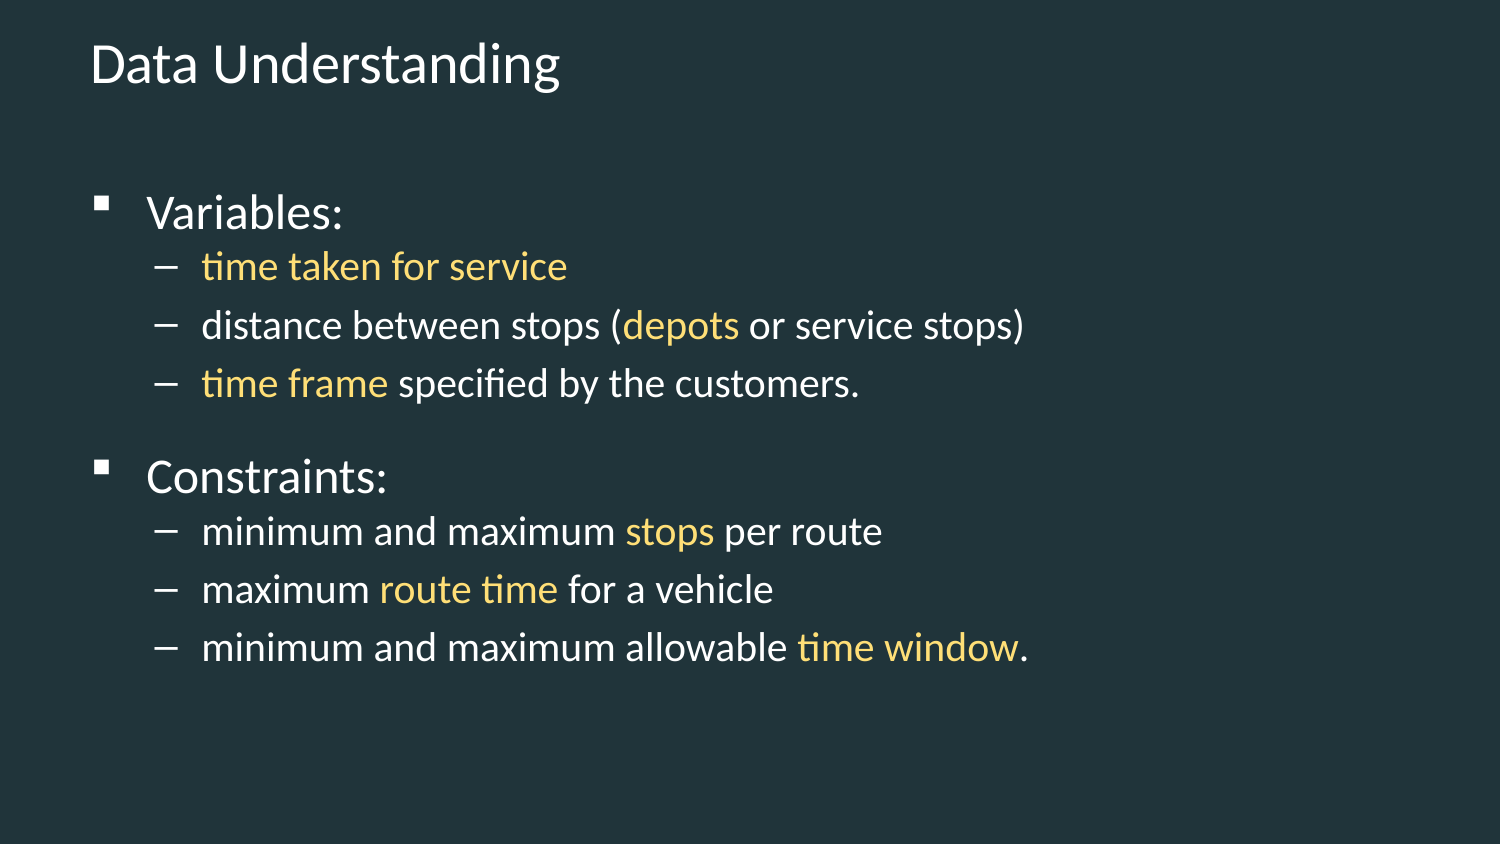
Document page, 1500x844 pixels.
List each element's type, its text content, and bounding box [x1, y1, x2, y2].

list Variables: time taken for service distance between stops (depots or service stops) time frame specified by the customers. Constraints: minimum and maximum stops per route maximum route time for a vehicle minimum and maximum allowable time window. [75, 171, 1475, 788]
title Data Understanding [75, 25, 1425, 106]
